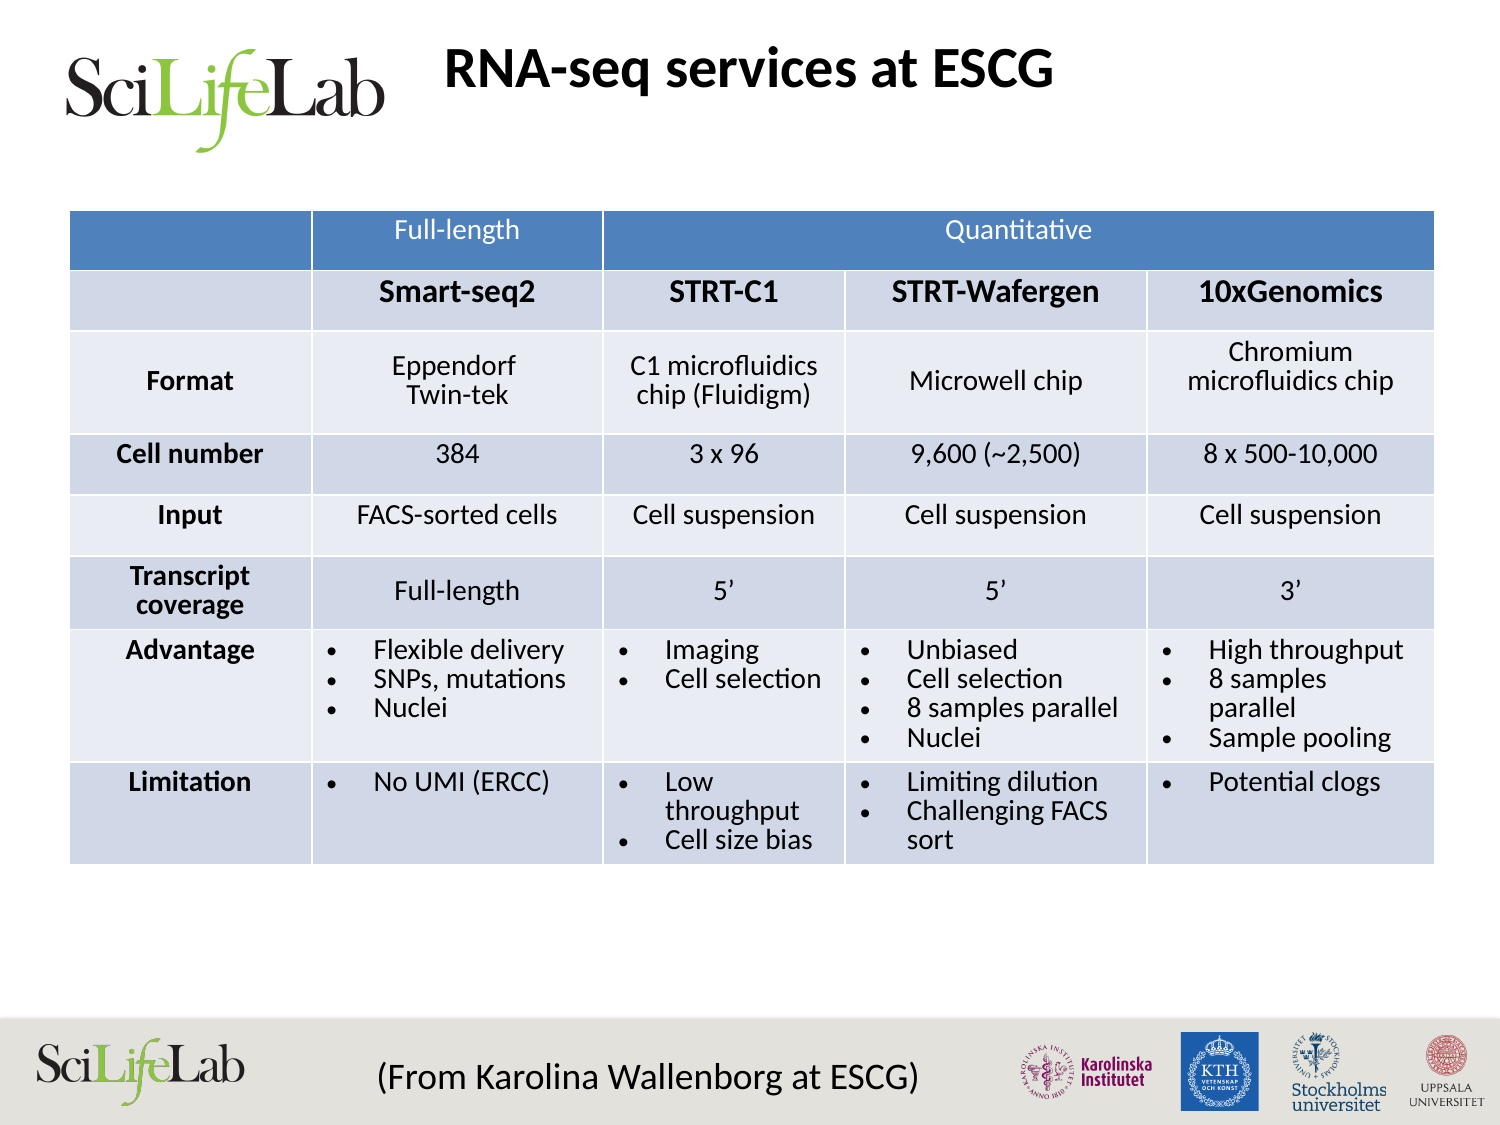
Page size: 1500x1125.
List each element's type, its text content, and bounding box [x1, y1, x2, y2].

table_cell 10xGenomics [1148, 271, 1434, 330]
table_cell 5’ [846, 557, 1146, 629]
table_cell 384 [313, 435, 602, 494]
table_cell STRT-Wafergen [846, 271, 1146, 330]
table_cell Flexible delivery SNPs, mutations Nuclei [313, 630, 602, 761]
table_cell Cell suspension [604, 496, 844, 555]
table_cell Potential clogs [1148, 763, 1434, 864]
table_cell Format [70, 332, 311, 433]
table_cell Low throughput Cell size bias [604, 763, 844, 864]
table_cell Cell suspension [1148, 496, 1434, 555]
table_cell Input [70, 496, 311, 555]
table_cell Limiting dilution Challenging FACS sort [846, 763, 1146, 864]
table_cell 9,600 (~2,500) [846, 435, 1146, 494]
table_cell Limitation [70, 763, 311, 864]
table_cell 3’ [1148, 557, 1434, 629]
table_cell Transcript coverage [70, 557, 311, 629]
table_header Quantitative [604, 211, 1434, 270]
table_cell Microwell chip [846, 332, 1146, 433]
table_cell No UMI (ERCC) [313, 763, 602, 864]
table_cell Smart-seq2 [313, 271, 602, 330]
table_cell Eppendorf Twin-tek [313, 332, 602, 433]
table_cell Cell number [70, 435, 311, 494]
picture [30, 44, 420, 156]
table_cell 5’ [604, 557, 844, 629]
table_cell Advantage [70, 630, 311, 761]
table_header Full-length [313, 211, 602, 270]
table_cell Imaging Cell selection [604, 630, 844, 761]
table_cell Cell suspension [846, 496, 1146, 555]
table_cell 8 x 500-10,000 [1148, 435, 1434, 494]
title RNA-seq services at ESCG [75, 21, 1425, 209]
table_cell [70, 271, 311, 330]
table_cell Full-length [313, 557, 602, 629]
table_cell 3 x 96 [604, 435, 844, 494]
table_header [70, 211, 311, 270]
table_cell High throughput 8 samples parallel Sample pooling [1148, 630, 1434, 761]
text_box (From Karolina Wallenborg at ESCG) [361, 1044, 936, 1105]
table_cell FACS-sorted cells [313, 496, 602, 555]
table_cell C1 microfluidics chip (Fluidigm) [604, 332, 844, 433]
table_cell STRT-C1 [604, 271, 844, 330]
table_cell Chromium microfluidics chip [1148, 332, 1434, 433]
table_cell Unbiased Cell selection 8 samples parallel Nuclei [846, 630, 1146, 761]
